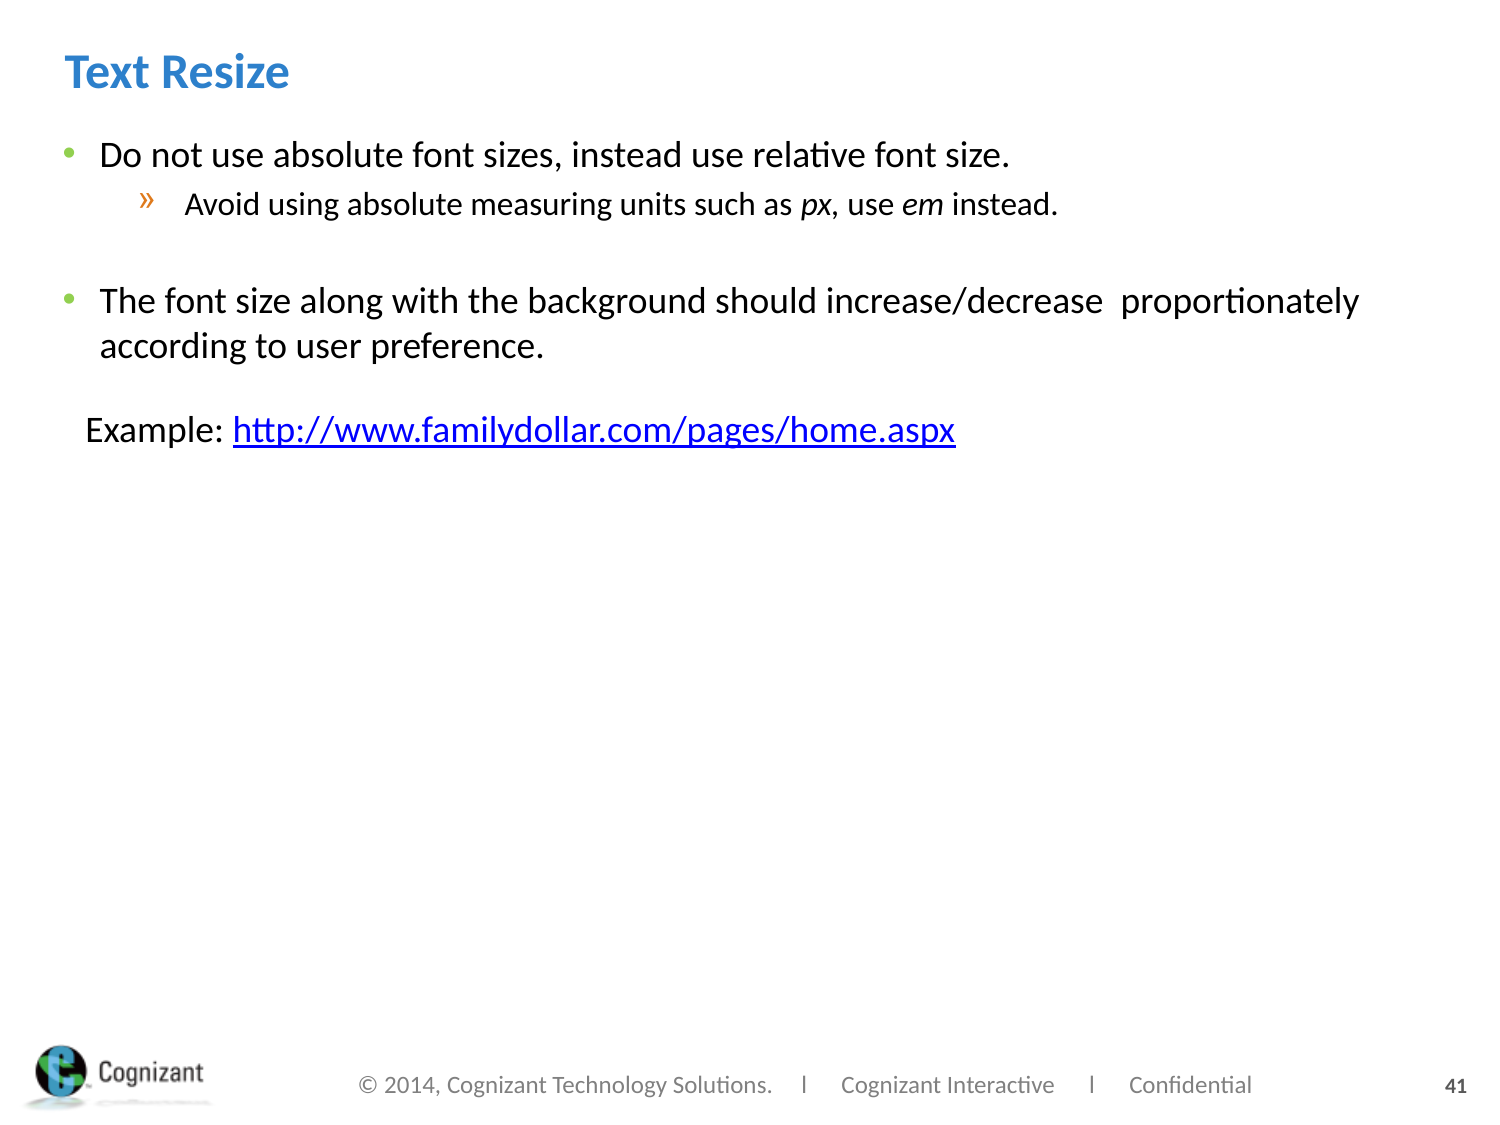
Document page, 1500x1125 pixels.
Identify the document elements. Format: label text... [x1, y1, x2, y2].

picture [0, 1040, 230, 1125]
title Text Resize [49, 24, 1452, 107]
list Do not use absolute font sizes, instead use relative font size. Avoid using absolute measuring units such as px, use em instead. The font size along with the background should increase/decrease proportionately according to user preference. [47, 122, 1445, 953]
text_box Example: http://www.familydollar.com/pages/home.aspx [70, 397, 1434, 458]
slide_number 41 [1425, 1064, 1487, 1103]
